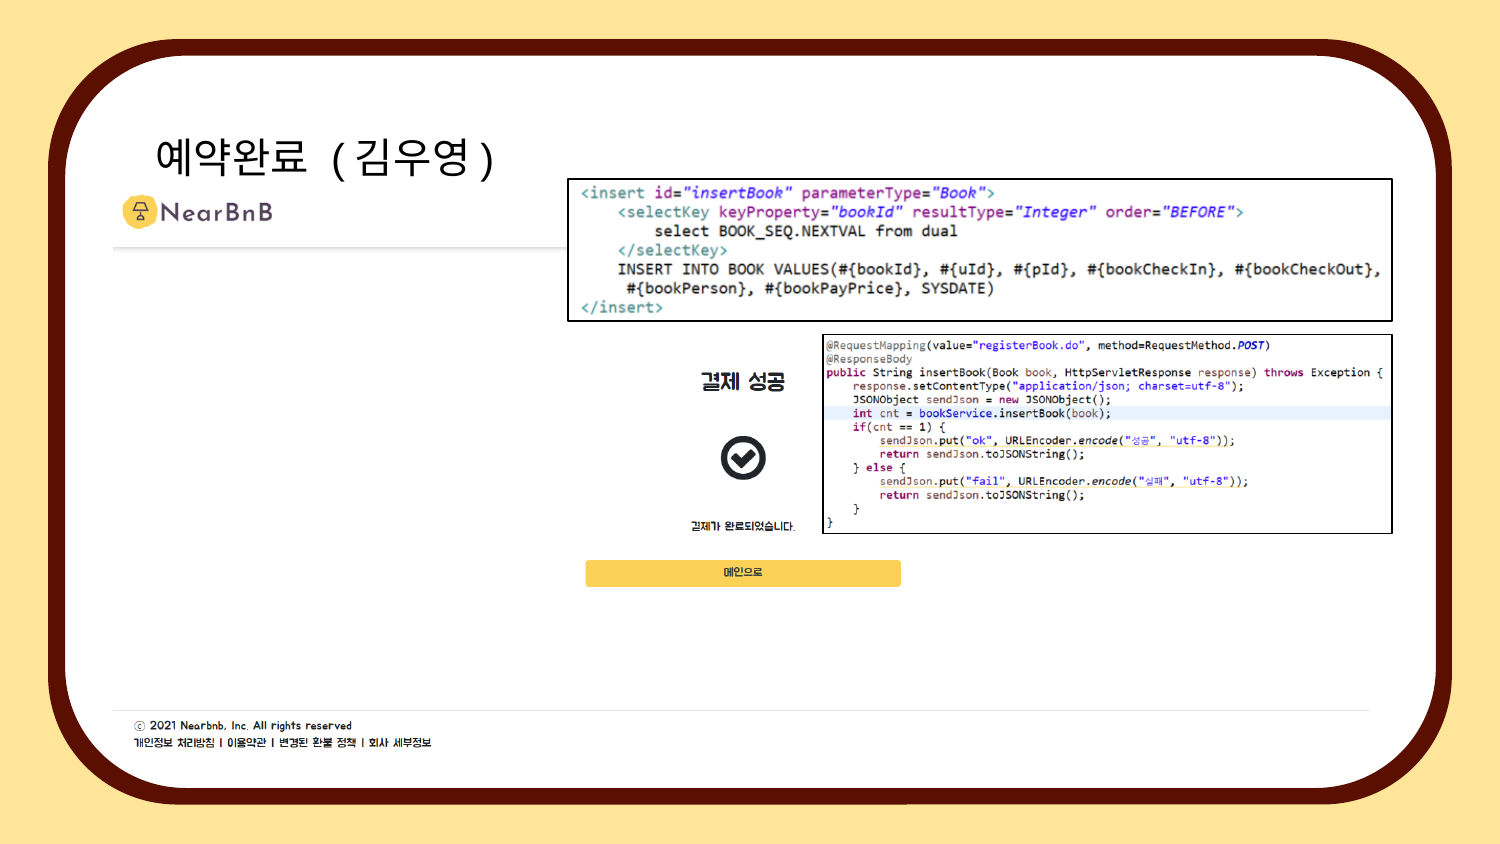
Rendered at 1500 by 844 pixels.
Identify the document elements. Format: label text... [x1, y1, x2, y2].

text_box 예약완료 (김우영) [140, 117, 1391, 179]
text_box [113, 179, 1392, 763]
